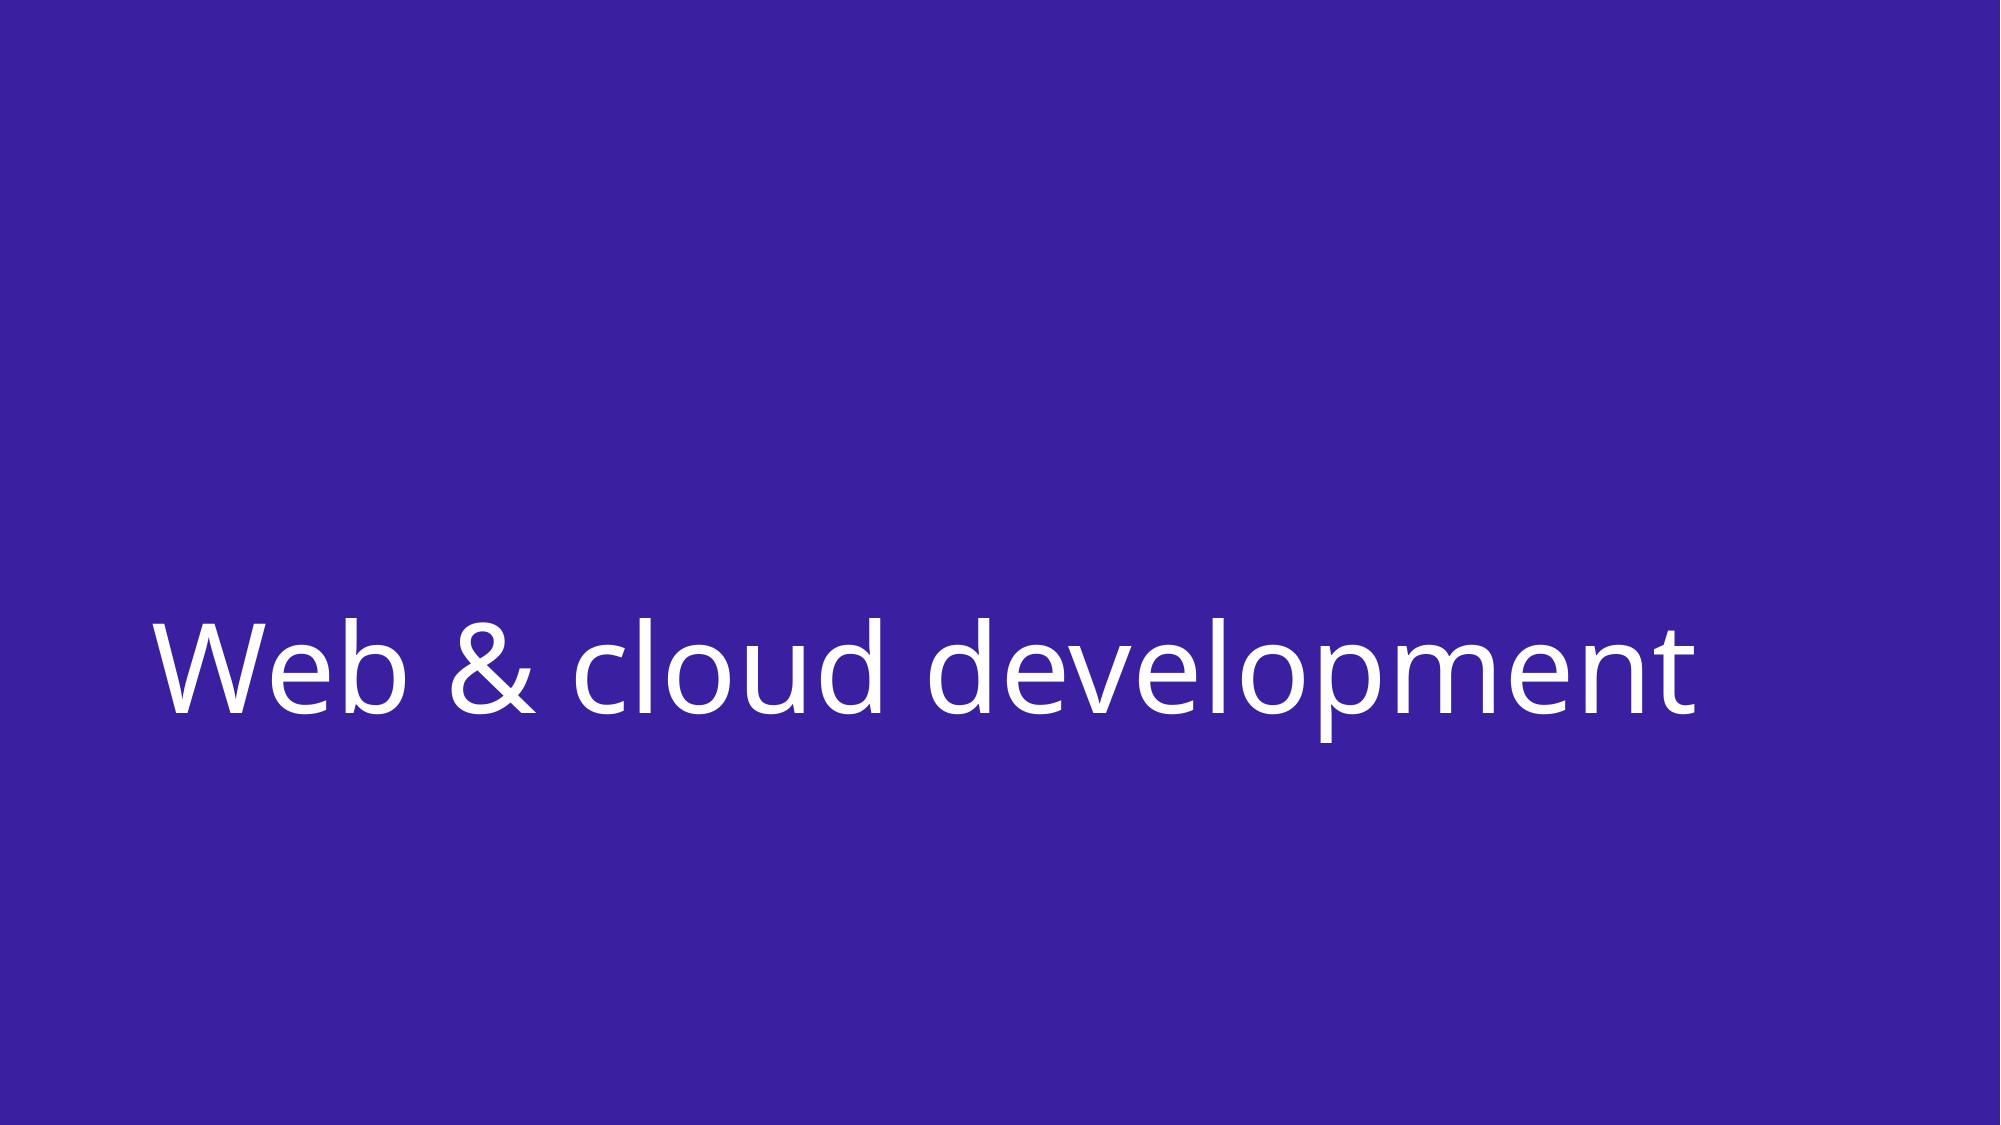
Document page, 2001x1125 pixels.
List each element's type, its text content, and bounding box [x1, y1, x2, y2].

title Web & cloud development [136, 280, 1862, 749]
